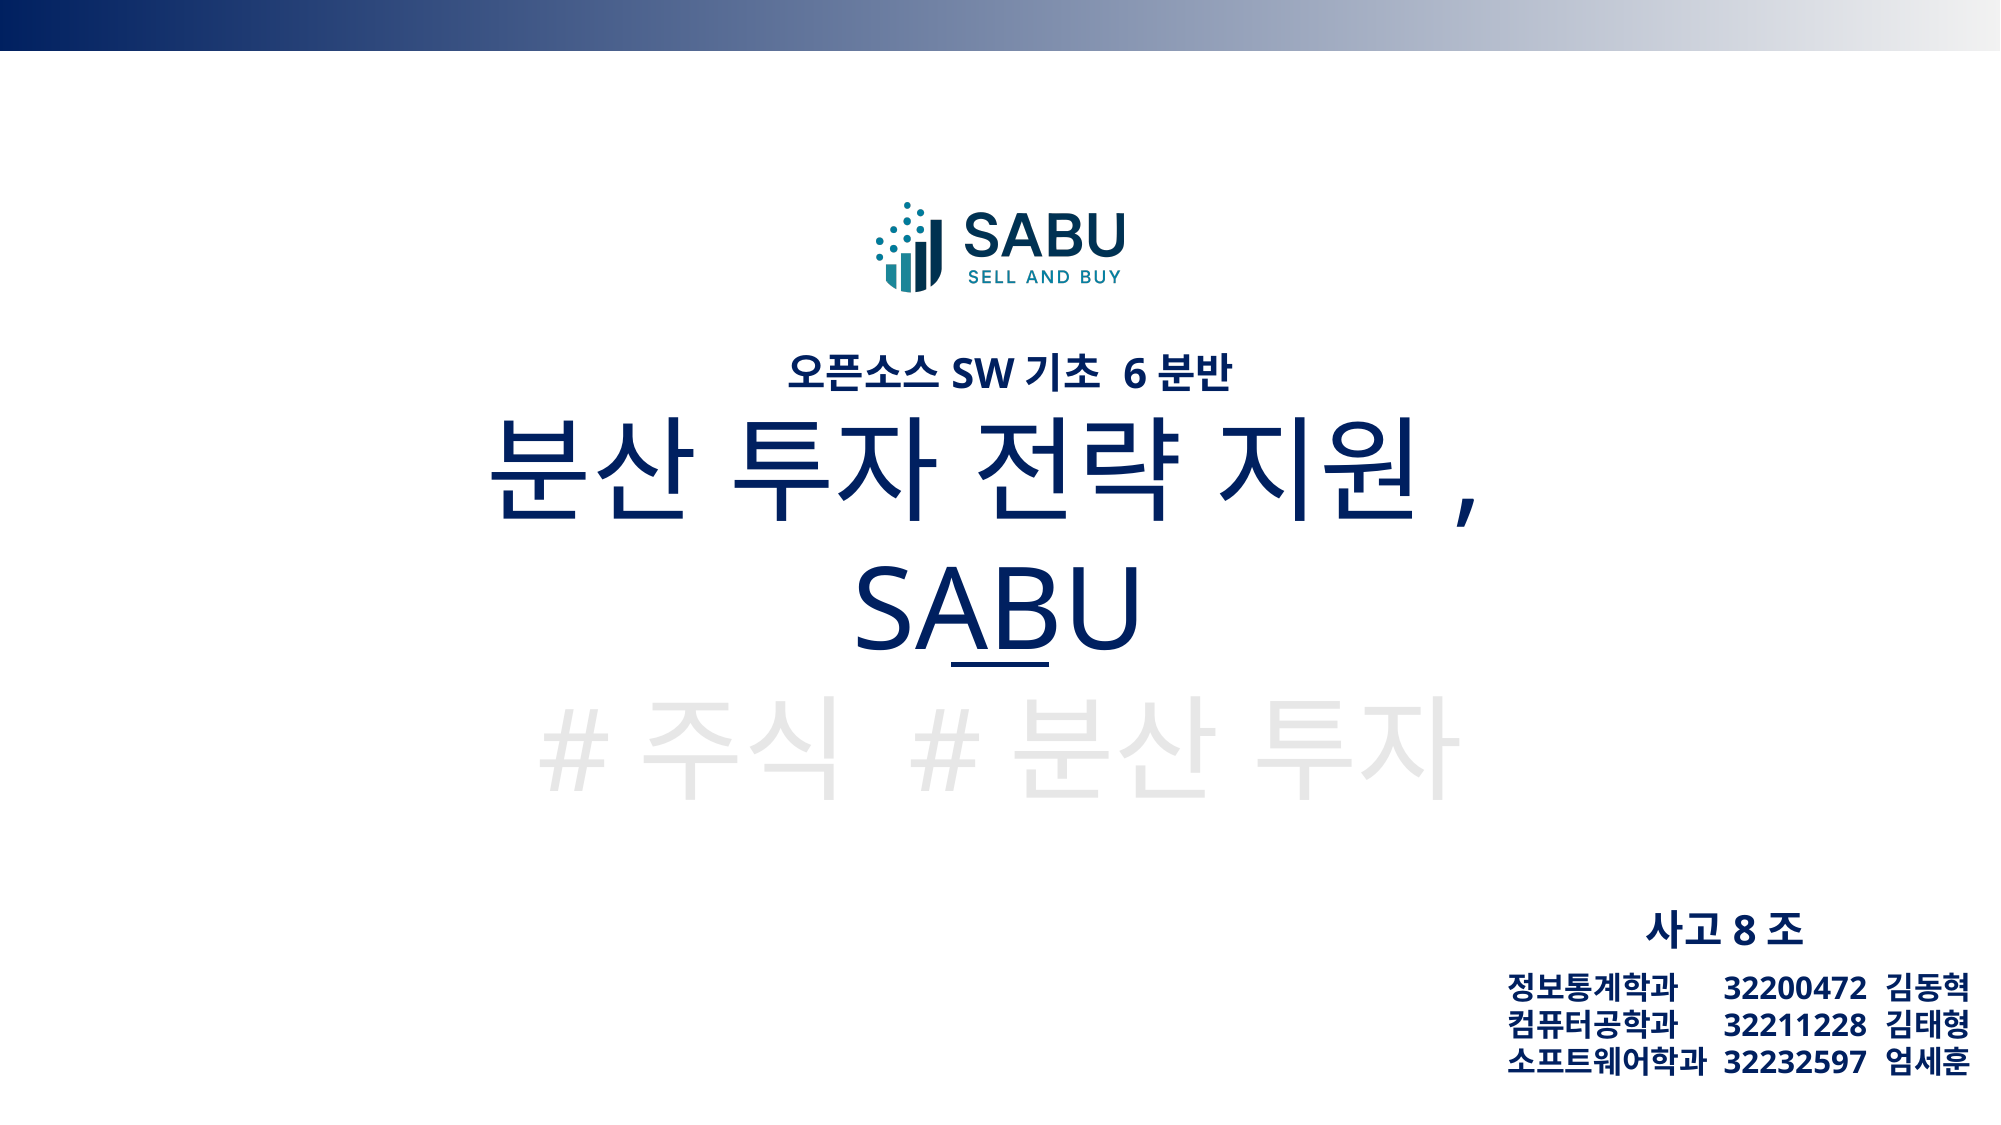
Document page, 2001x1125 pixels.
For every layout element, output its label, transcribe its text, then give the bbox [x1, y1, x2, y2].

text_box 오픈소스SW기초 6분반 [787, 346, 1235, 397]
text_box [1511, 902, 1970, 1082]
text_box [0, 0, 2000, 52]
text_box 분산 투자 전략 지원, SABU [184, 397, 1816, 673]
text_box #주식 #분산 투자 [461, 677, 1539, 815]
picture [875, 201, 1125, 293]
